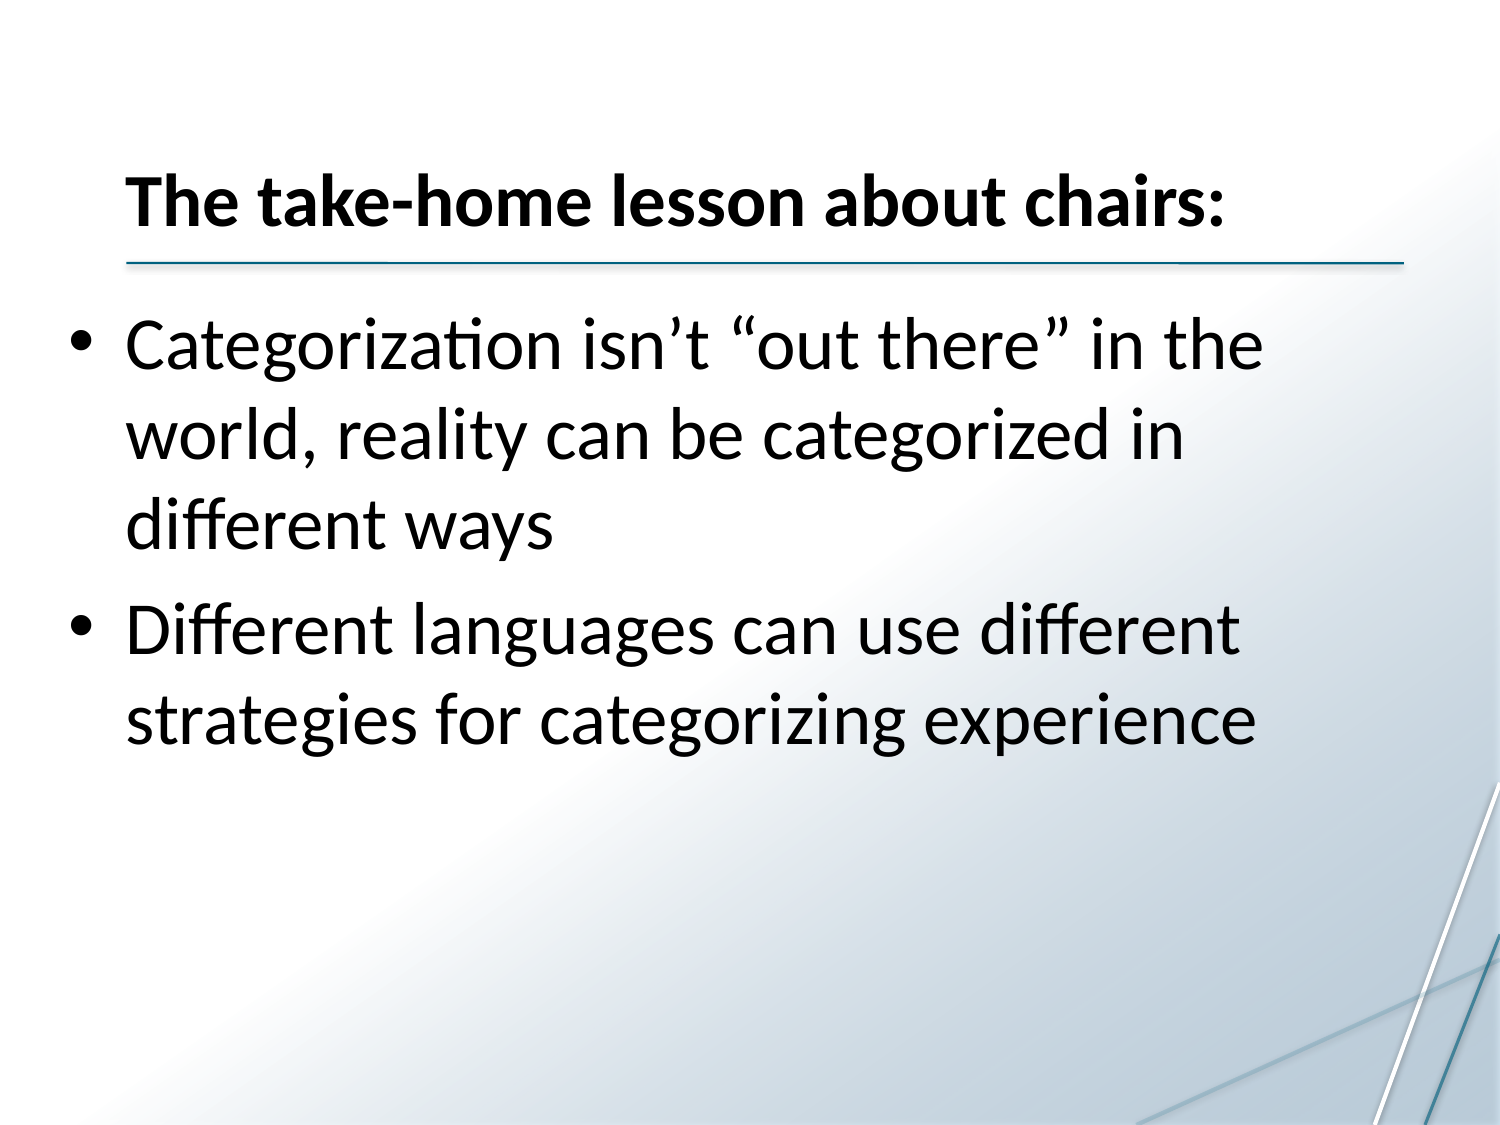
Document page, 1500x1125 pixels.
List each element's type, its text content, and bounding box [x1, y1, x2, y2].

title The take-home lesson about chairs: [109, 49, 1403, 249]
list Categorization isn’t “out there” in the world, reality can be categorized in different ways Different languages can use different strategies for categorizing experience [54, 287, 1404, 1005]
